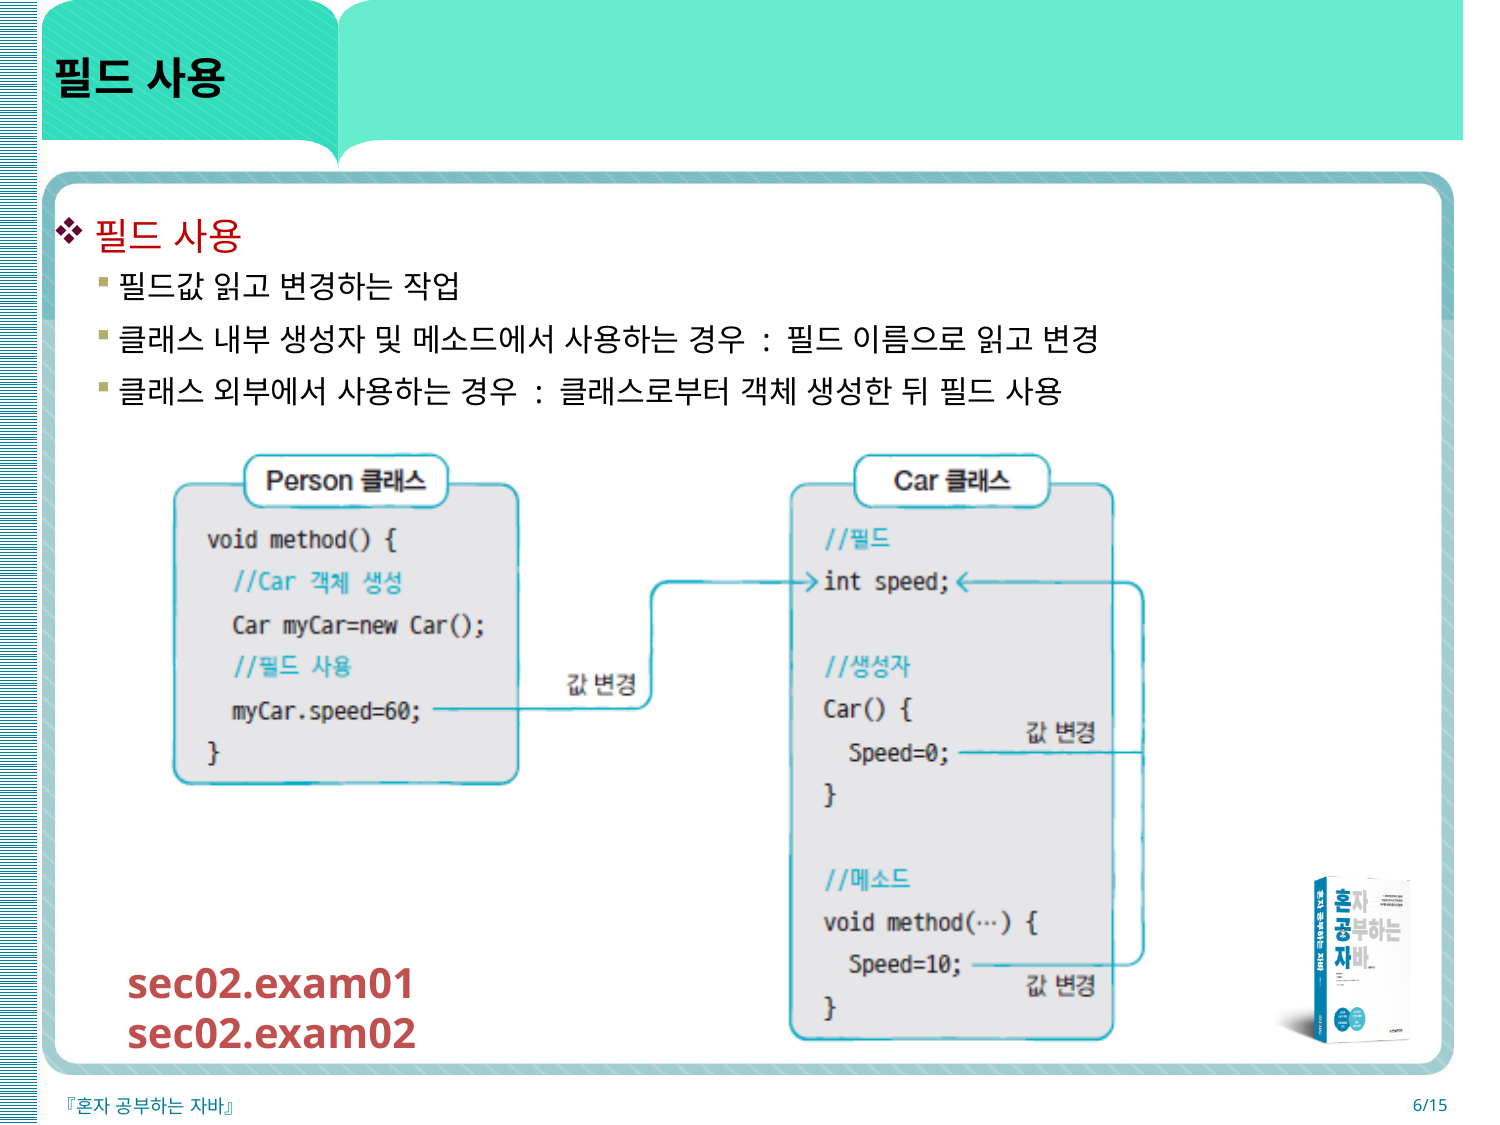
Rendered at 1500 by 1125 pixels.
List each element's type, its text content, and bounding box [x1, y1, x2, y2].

picture [225, 1102, 232, 1115]
picture [68, 1097, 75, 1110]
title 필드 사용 [39, 42, 1280, 138]
picture [1243, 797, 1488, 1122]
picture [116, 1102, 131, 1107]
picture [42, 0, 1463, 152]
text_box sec02.exam01 sec02.exam02 [112, 949, 432, 1065]
list 필드 사용 필드값 읽고 변경하는 작업 클래스 내부 생성자 및 메소드에서 사용하는 경우 : 필드 이름으로 읽고 변경 클래스 외부에서 사용하는 경우 : 클래스로부터 객체 생성한 뒤 필드 사용 [37, 152, 1463, 1091]
picture [161, 437, 1157, 1051]
